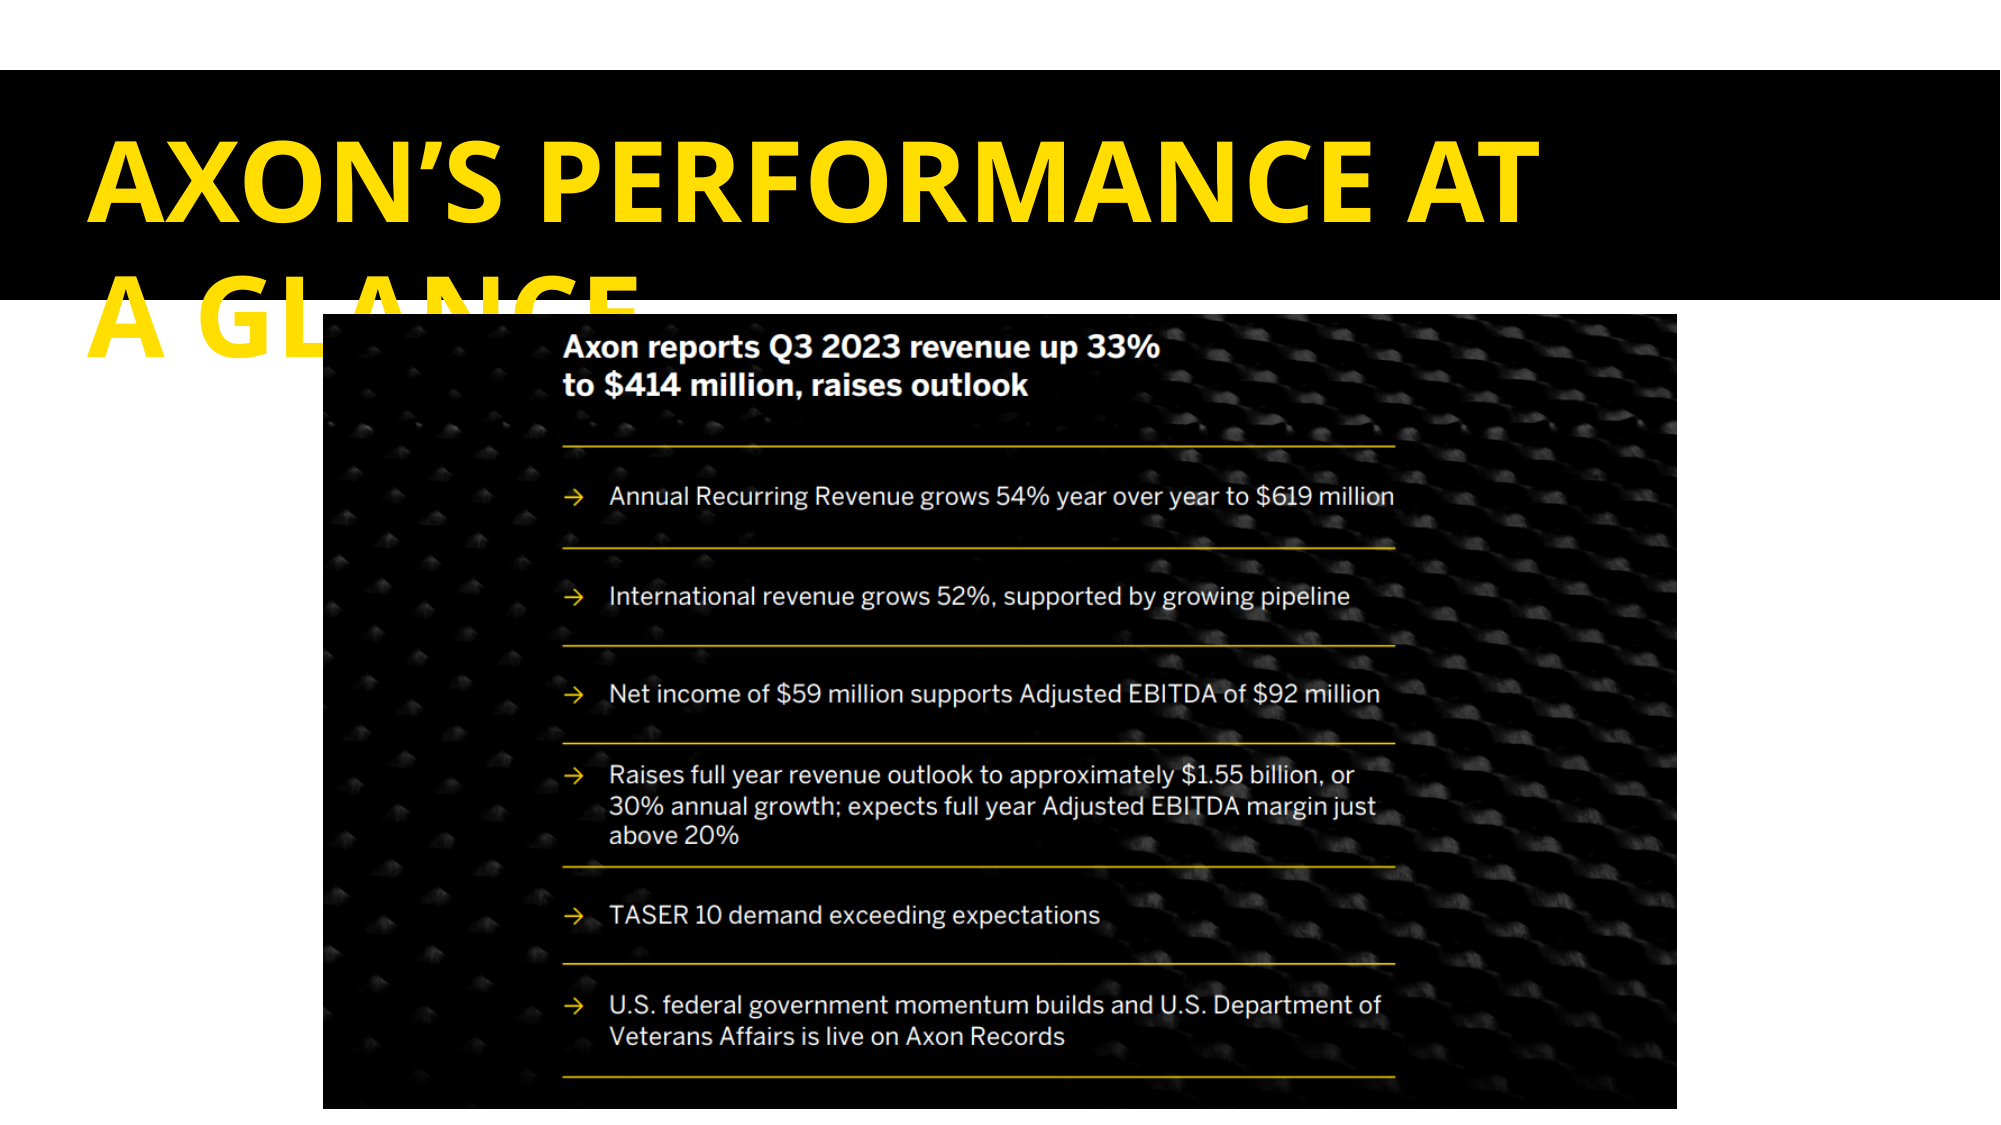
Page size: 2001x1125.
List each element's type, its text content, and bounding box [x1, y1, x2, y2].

text_box [0, 70, 2000, 300]
text_box AXON’S PERFORMANCE AT A GLANCE [73, 102, 1658, 388]
picture [323, 314, 1677, 1109]
